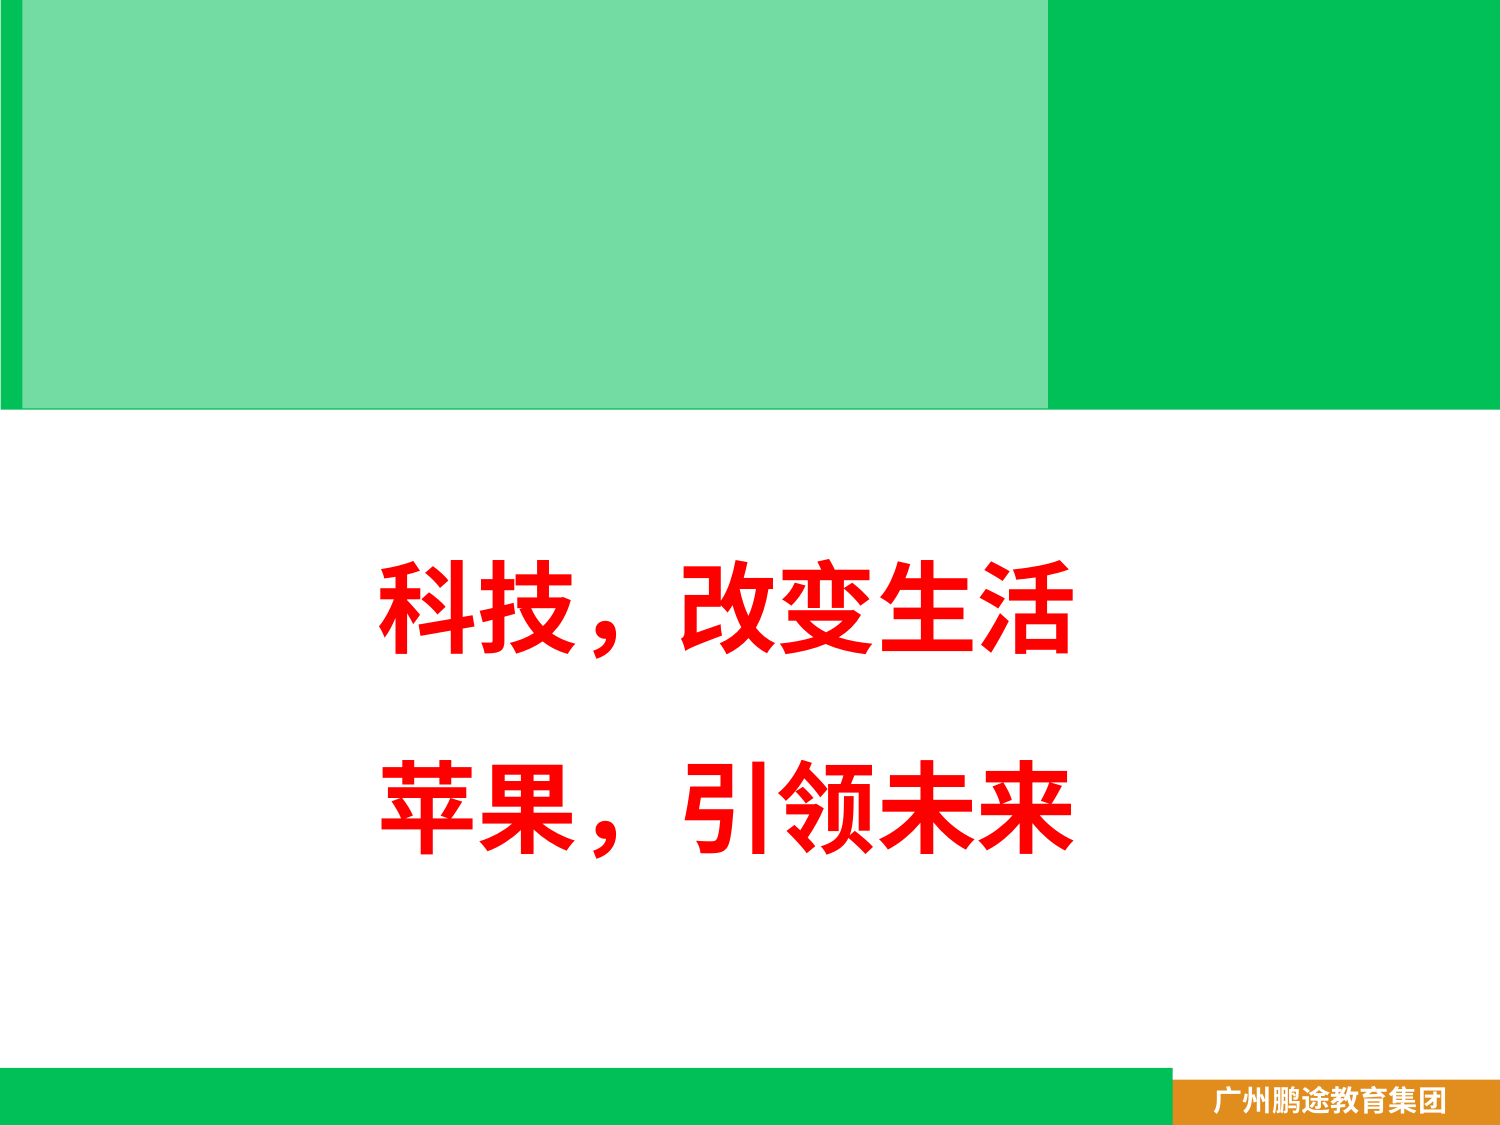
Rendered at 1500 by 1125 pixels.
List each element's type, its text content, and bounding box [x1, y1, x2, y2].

text_box [0, 0, 1500, 410]
text_box 科技，改变生活 苹果，引领未来 [208, 455, 1247, 895]
text_box [22, 0, 1048, 409]
